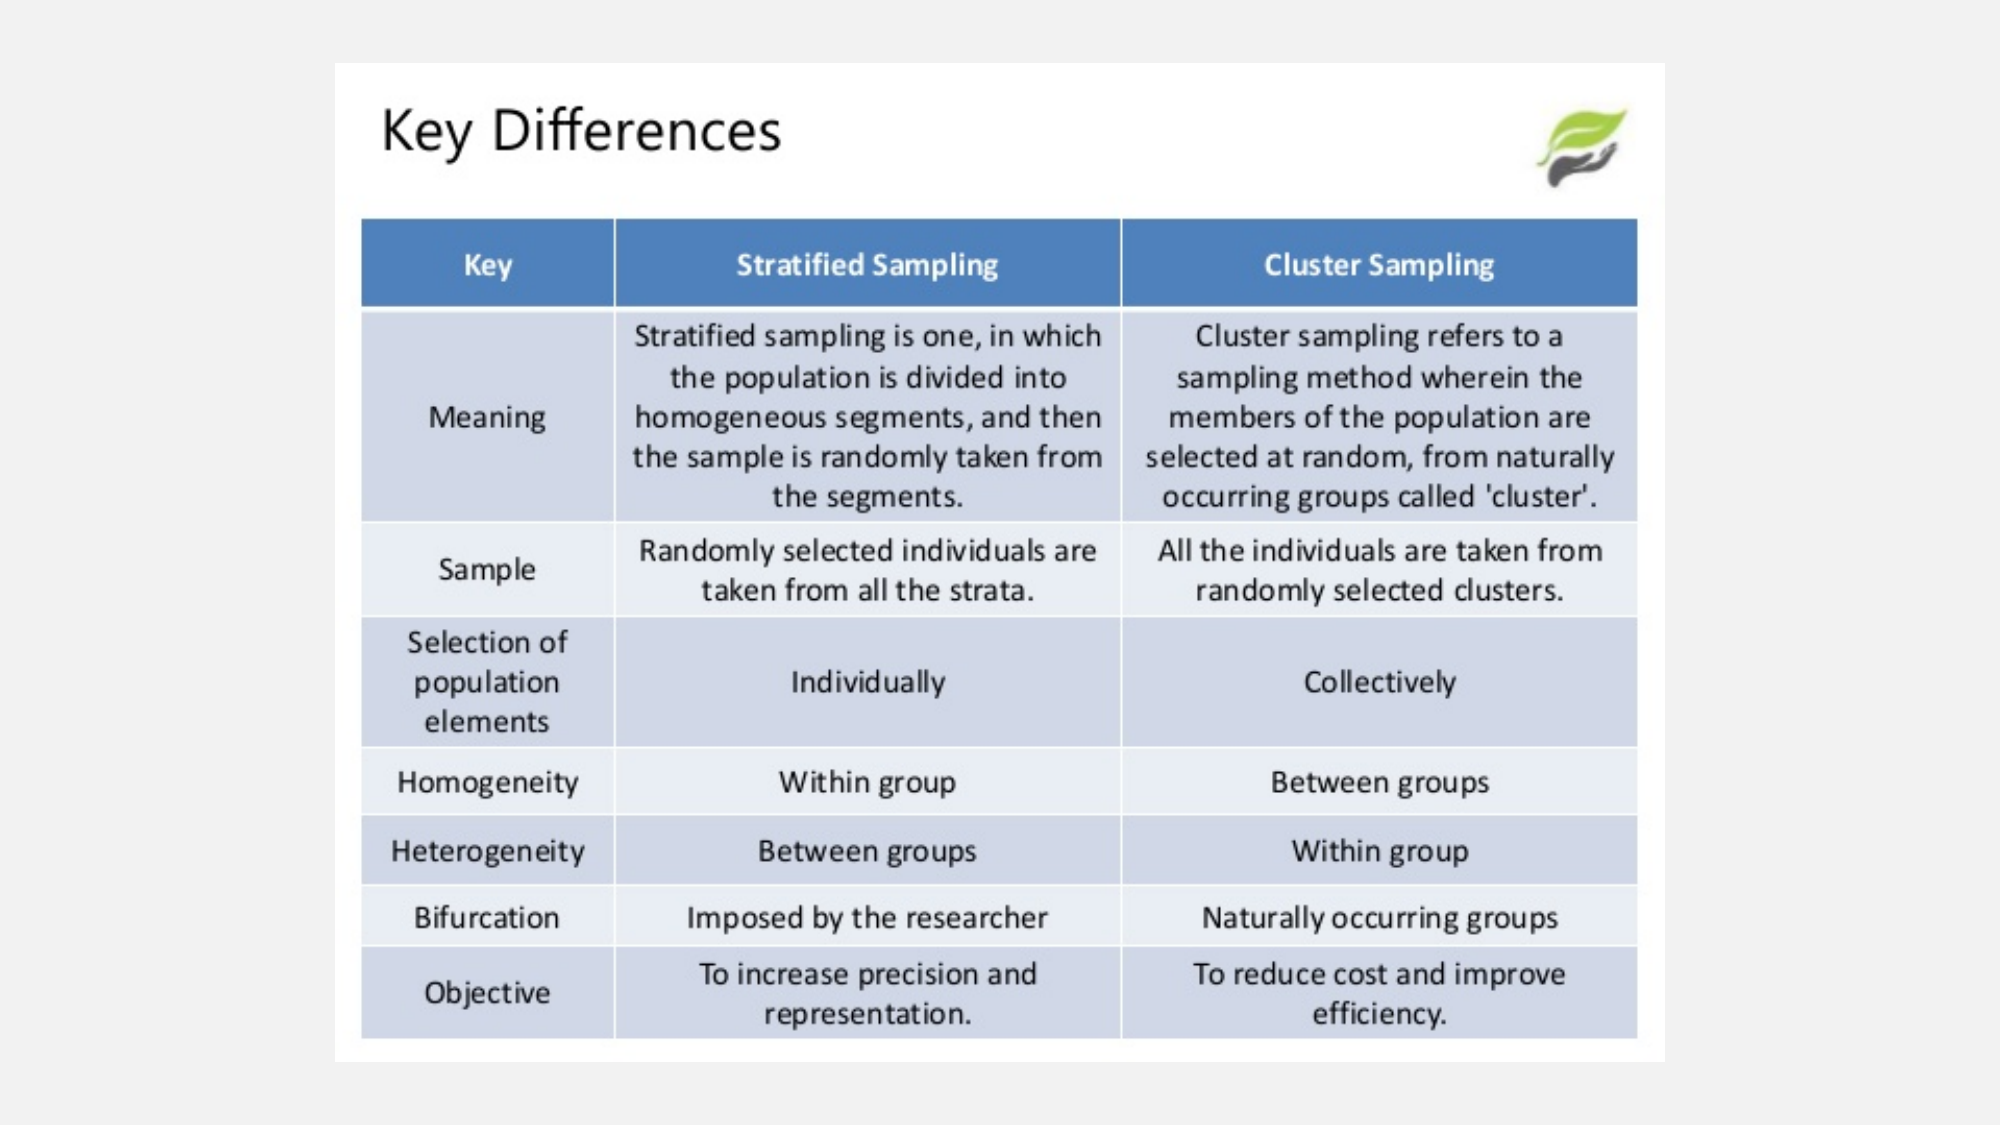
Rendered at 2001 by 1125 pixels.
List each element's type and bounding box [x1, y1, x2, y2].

picture [335, 63, 1665, 1062]
